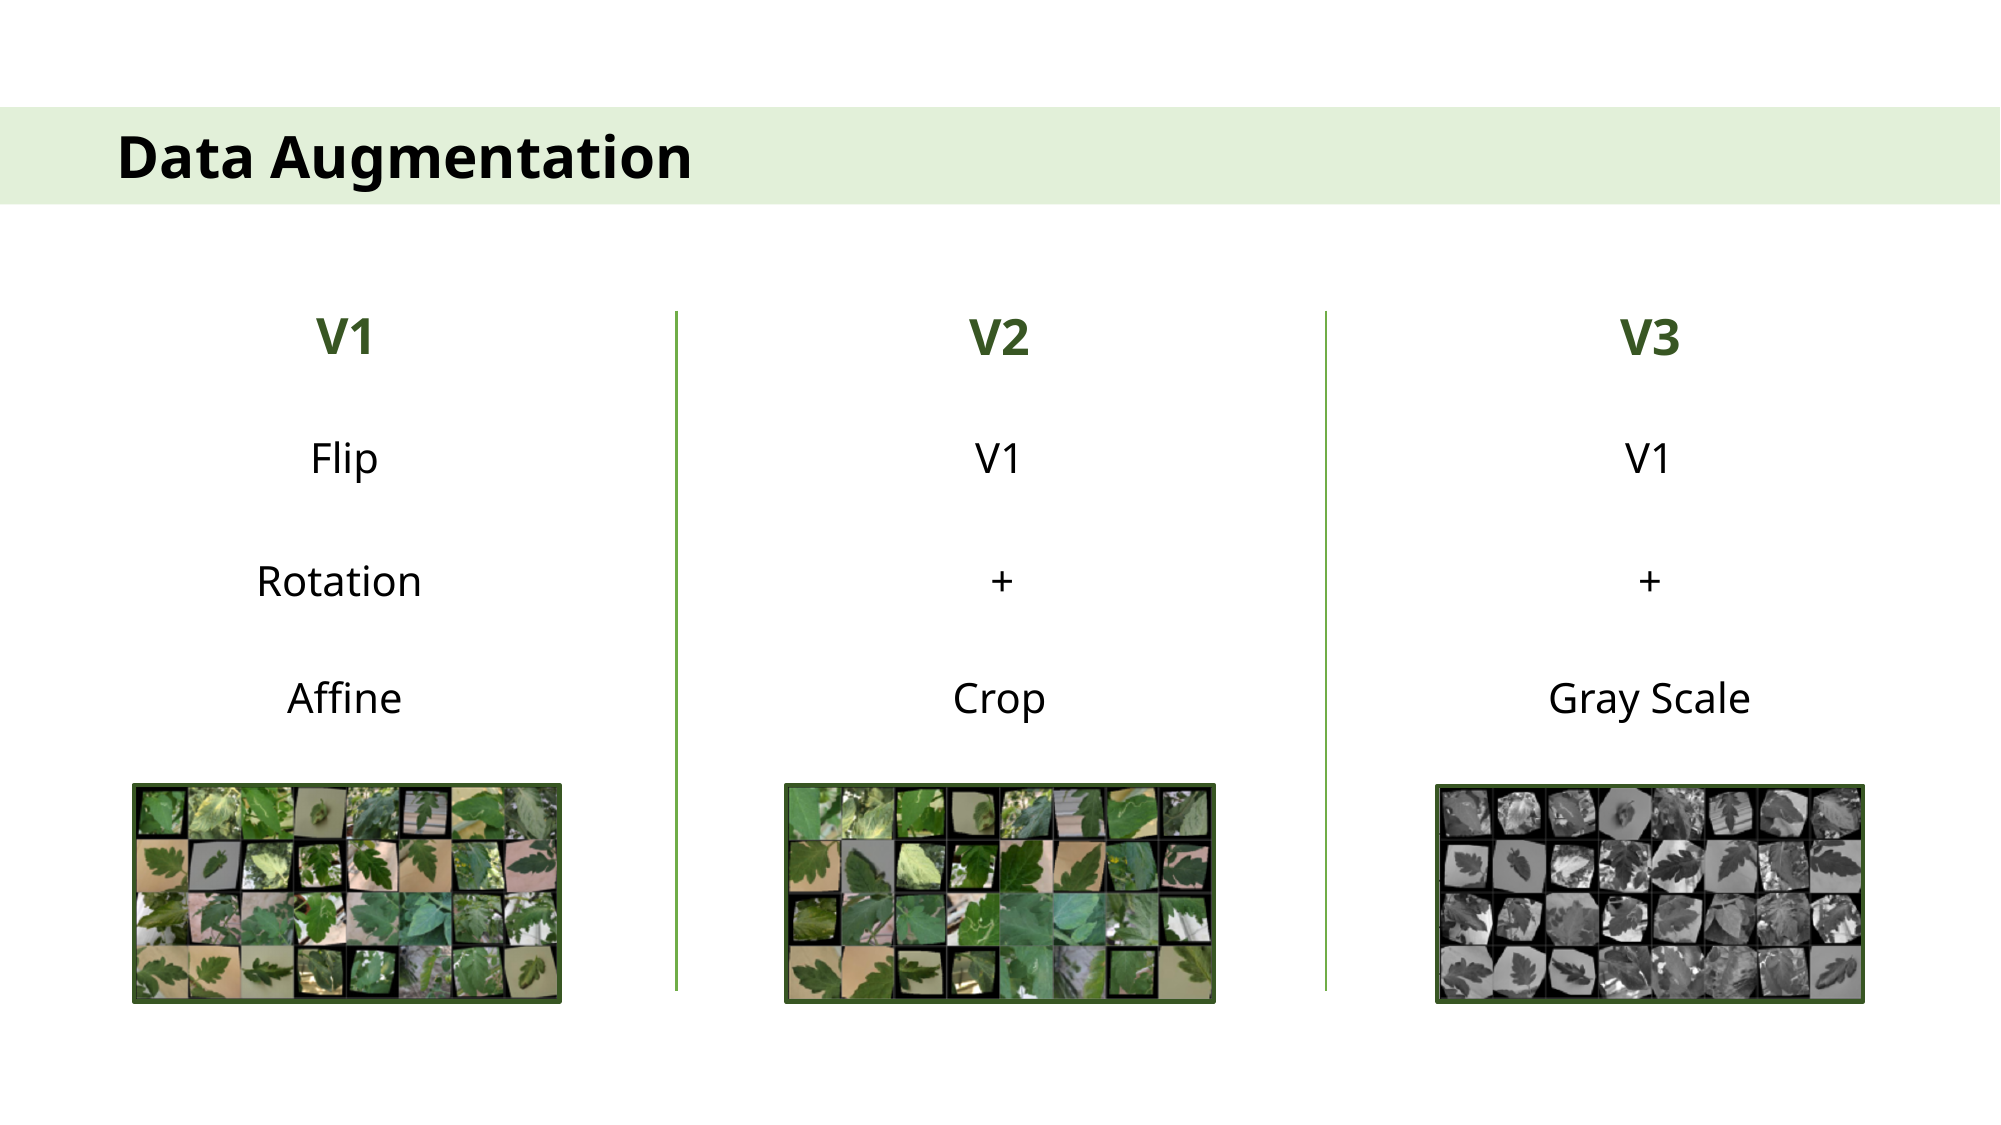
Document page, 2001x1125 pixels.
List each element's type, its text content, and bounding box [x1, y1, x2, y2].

text_box Flip [295, 424, 394, 490]
text_box Crop [938, 664, 1062, 729]
picture [135, 786, 558, 1000]
text_box Rotation [241, 546, 449, 612]
text_box [0, 106, 2000, 205]
text_box Affine [272, 664, 418, 729]
text_box V1 [960, 424, 1040, 490]
picture [1439, 787, 1862, 1000]
text_box V1 [301, 297, 392, 372]
text_box V2 [954, 298, 1046, 373]
text_box + [975, 546, 1030, 612]
text_box Gray Scale [1533, 664, 1767, 729]
text_box Data Augmentation [102, 112, 709, 198]
text_box V3 [1605, 298, 1697, 373]
picture [788, 786, 1212, 1000]
text_box + [1623, 546, 1678, 612]
text_box V1 [1610, 424, 1689, 490]
